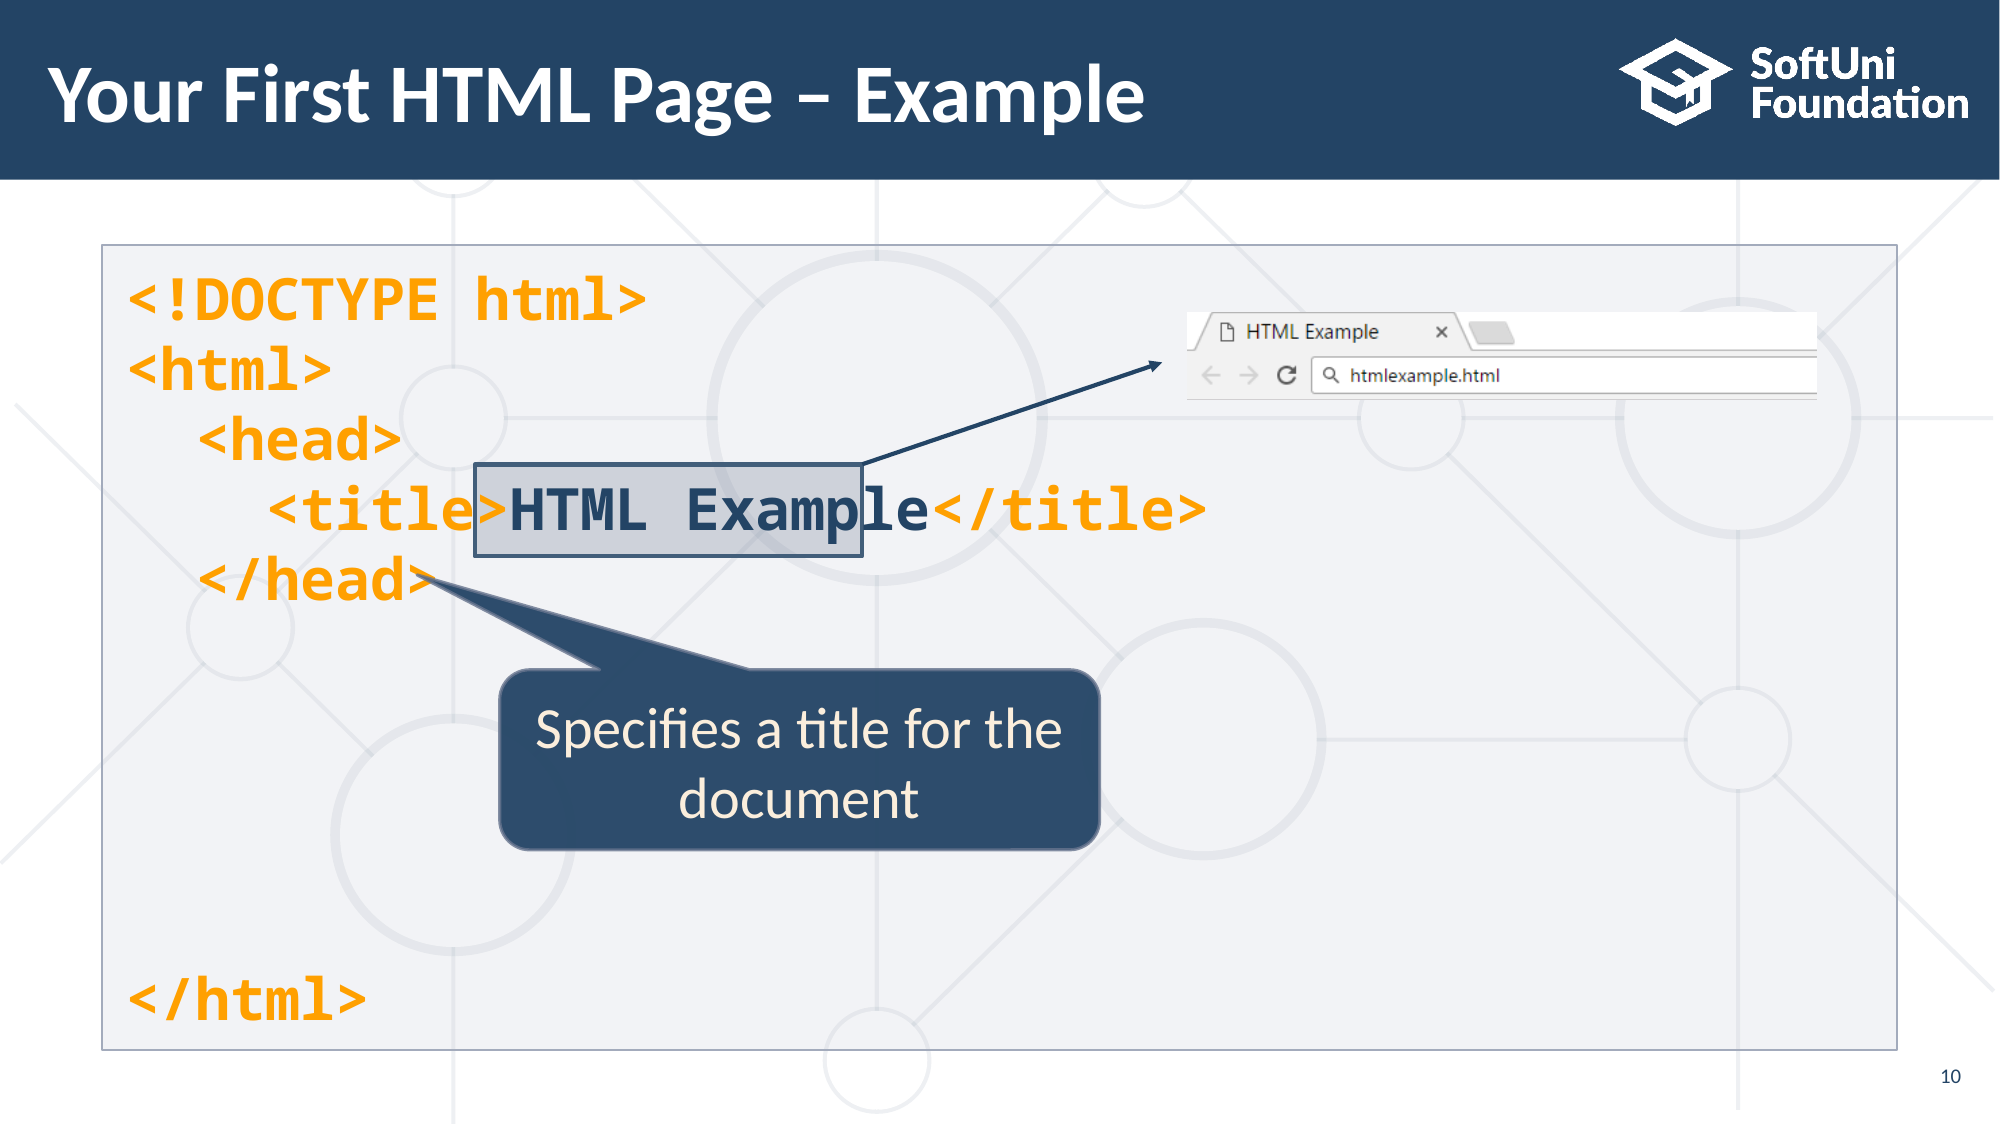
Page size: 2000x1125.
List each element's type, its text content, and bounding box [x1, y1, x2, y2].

text_box <number> [1896, 1049, 1968, 1100]
picture [1618, 38, 1968, 126]
text_box Specifies a title for the document [415, 572, 1102, 852]
text_box <!DOCTYPE html> <html> <head> <title>HTML Example</title> </head> </html> [102, 244, 1898, 1051]
text_box [862, 360, 1163, 466]
text_box Your First HTML Page – Example [31, 16, 1591, 162]
picture [1186, 312, 1818, 401]
